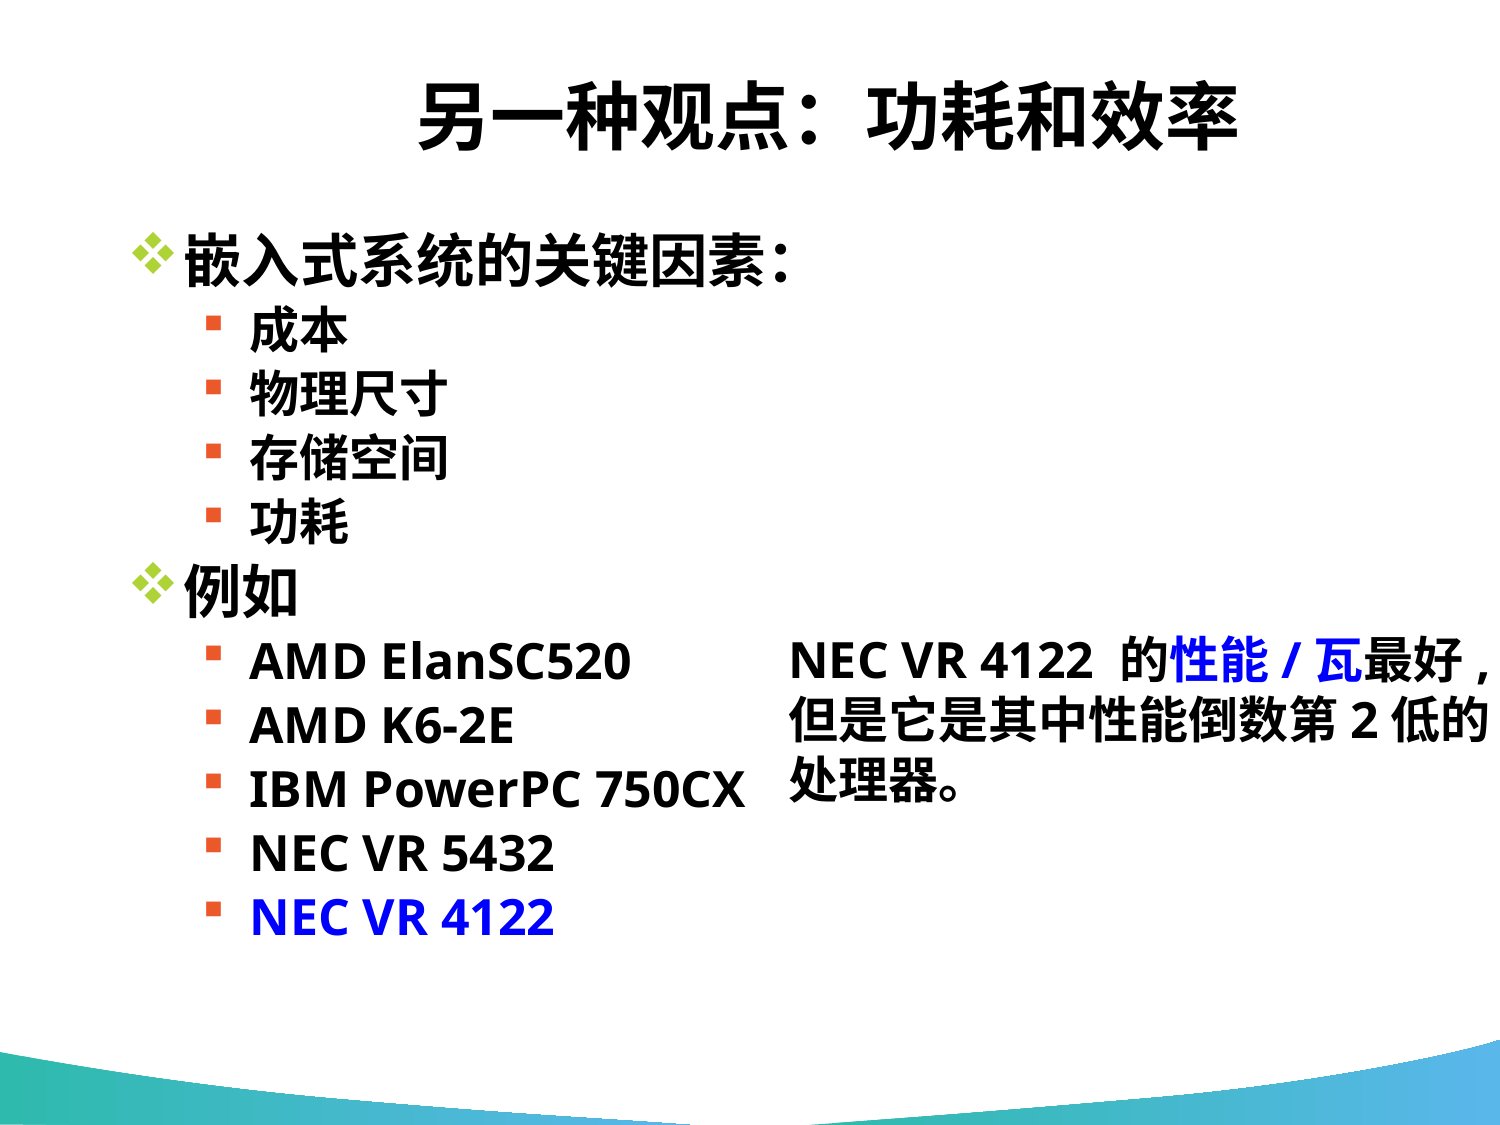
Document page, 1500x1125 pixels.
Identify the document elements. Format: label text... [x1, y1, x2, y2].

title 另一种观点：功耗和效率 [174, 20, 1483, 208]
list 嵌入式系统的关键因素： 成本 物理尺寸 存储空间 功耗 例如 AMD ElanSC520 AMD K6-2E IBM PowerPC 750CX NEC VR 5432 NEC VR 4122 [112, 224, 1231, 1090]
text_box NEC VR 4122 的性能/瓦最好,但是它是其中性能倒数第2低的处理器。 [773, 621, 1500, 817]
